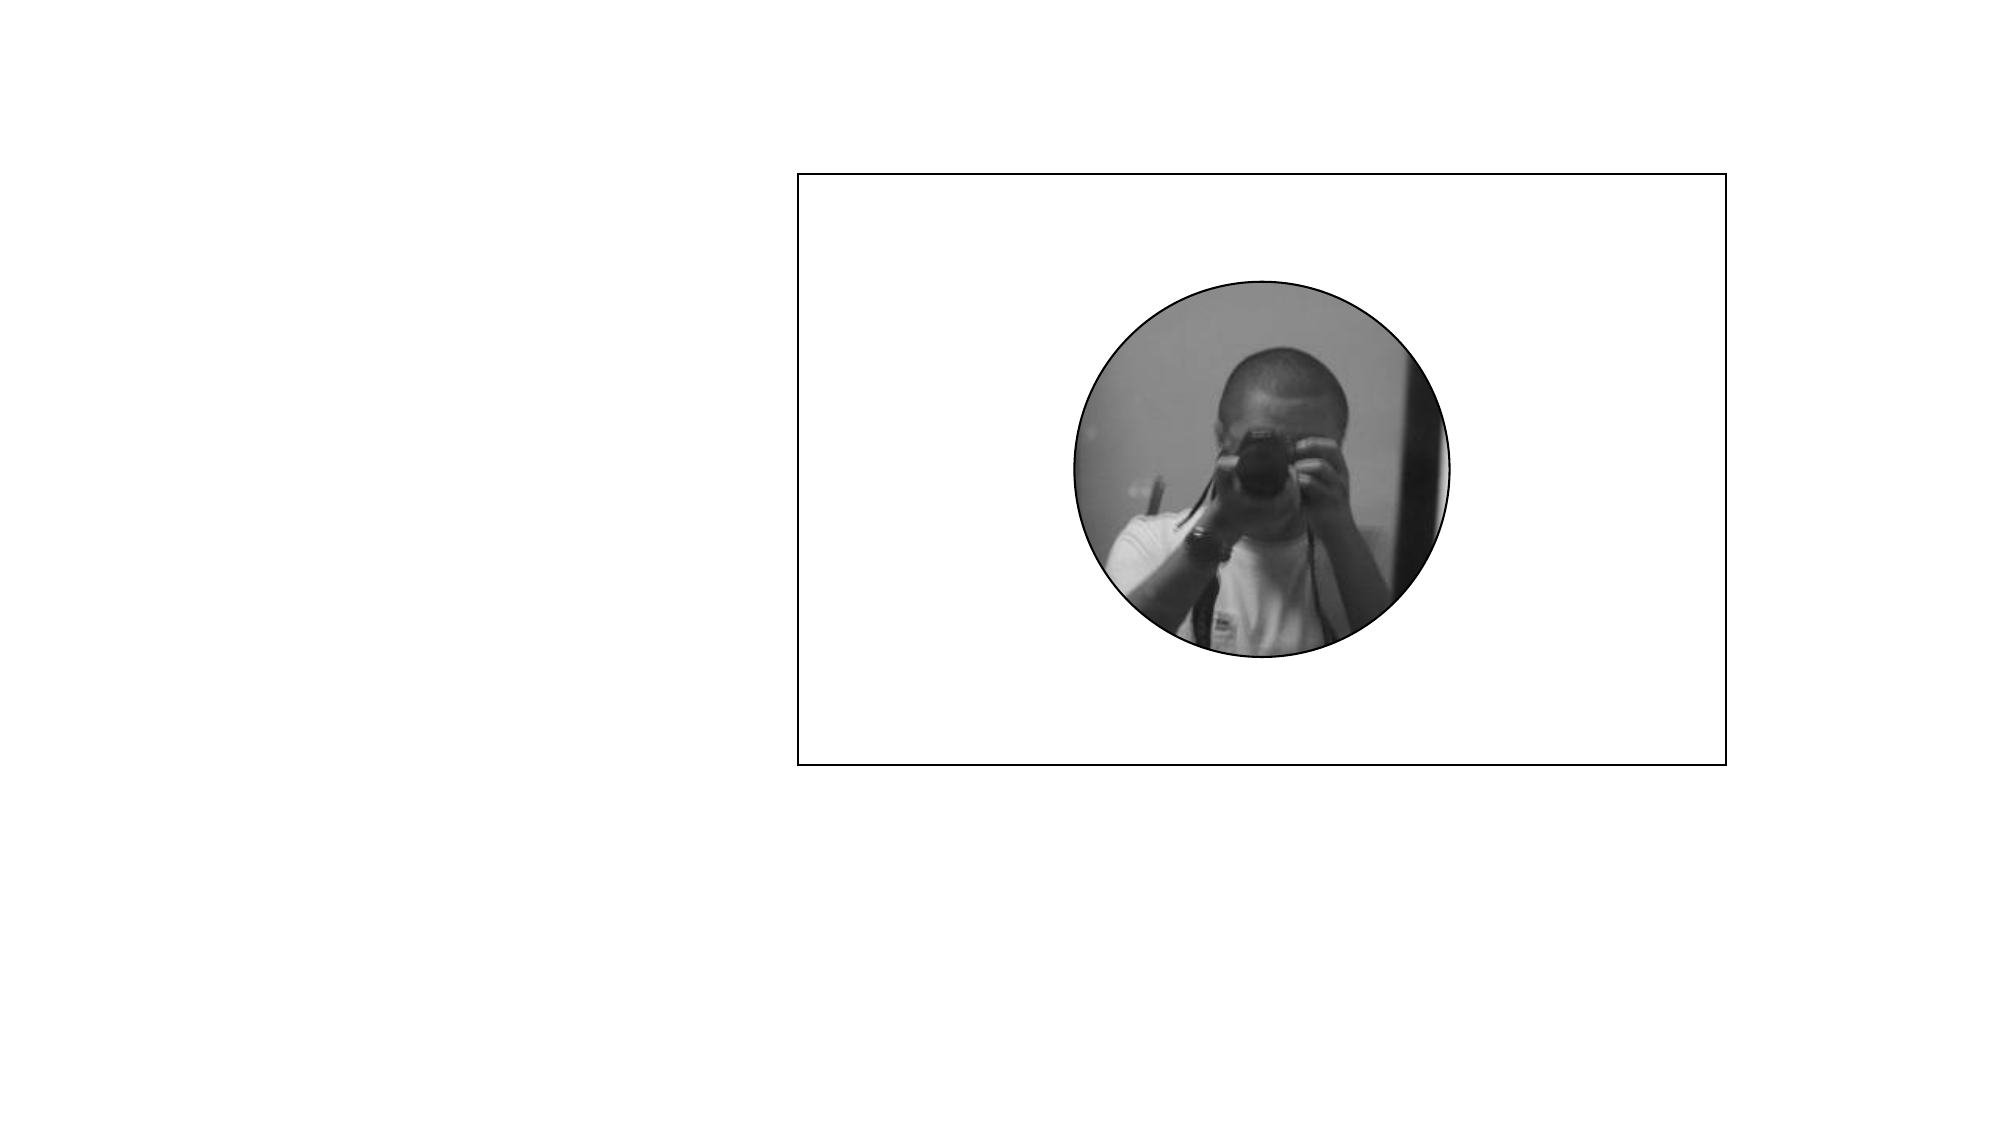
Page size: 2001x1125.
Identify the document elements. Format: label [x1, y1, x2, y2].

picture [960, 244, 1594, 667]
text_box [797, 173, 1727, 766]
